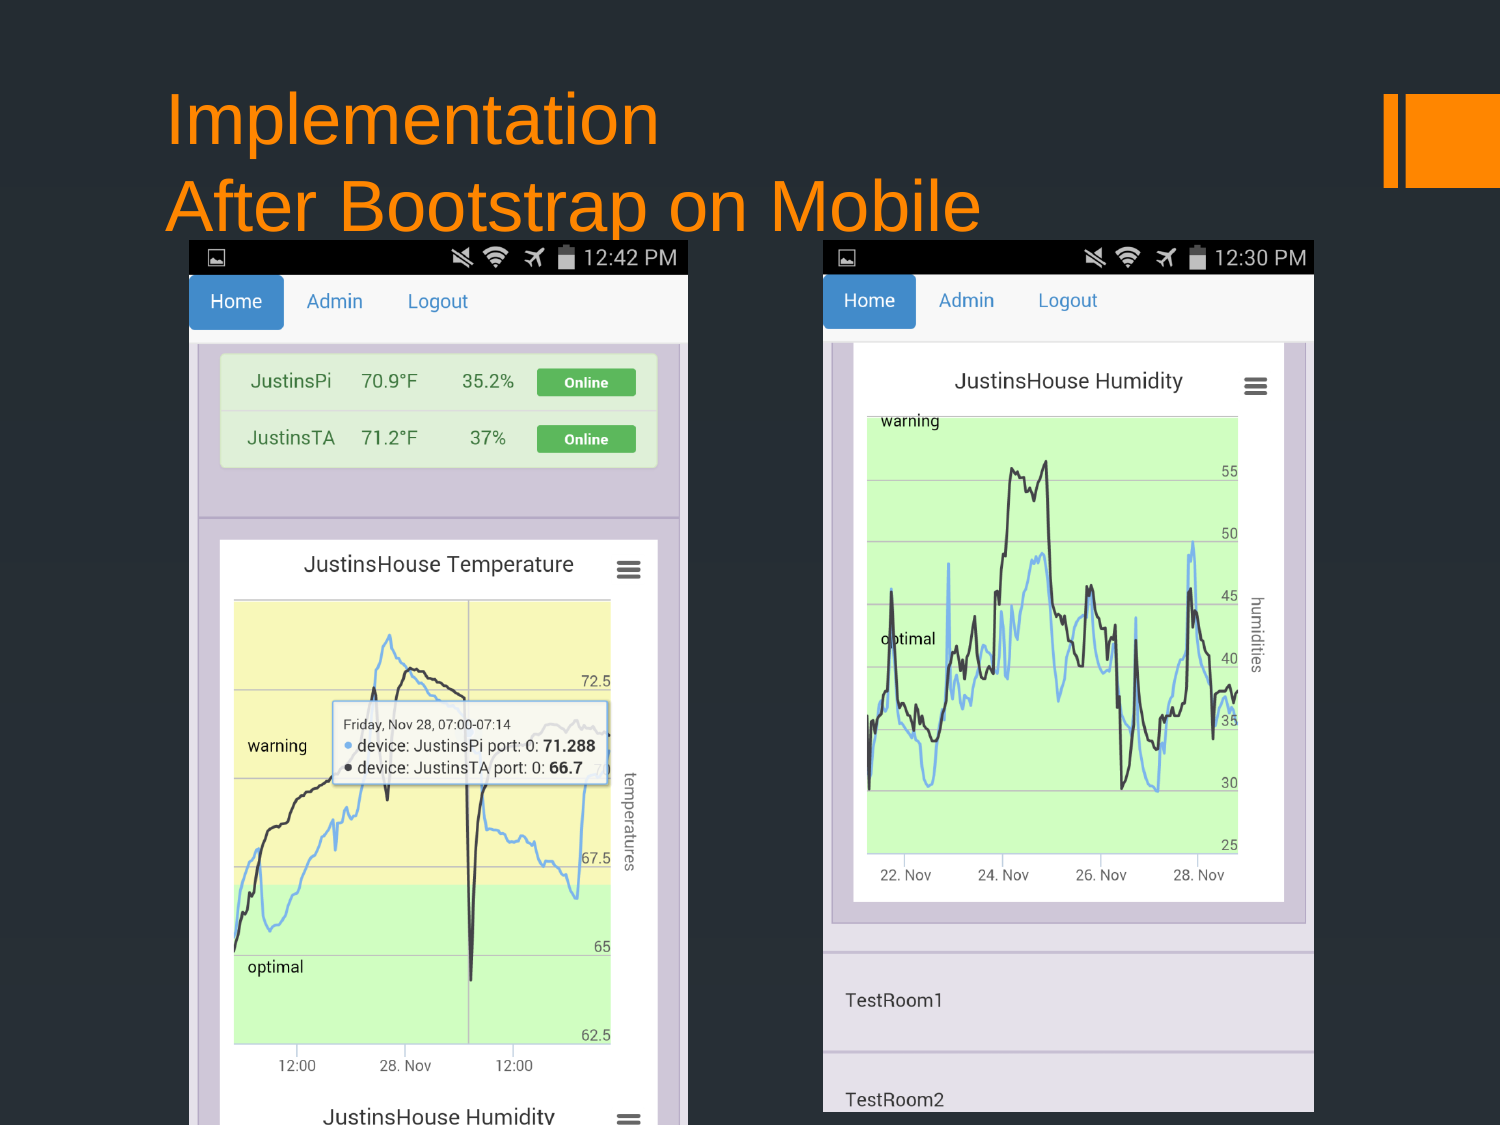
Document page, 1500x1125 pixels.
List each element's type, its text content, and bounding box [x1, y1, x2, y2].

picture [822, 239, 1314, 1113]
title Implementation After Bootstrap on Mobile [150, 64, 1350, 254]
picture [189, 239, 688, 1125]
